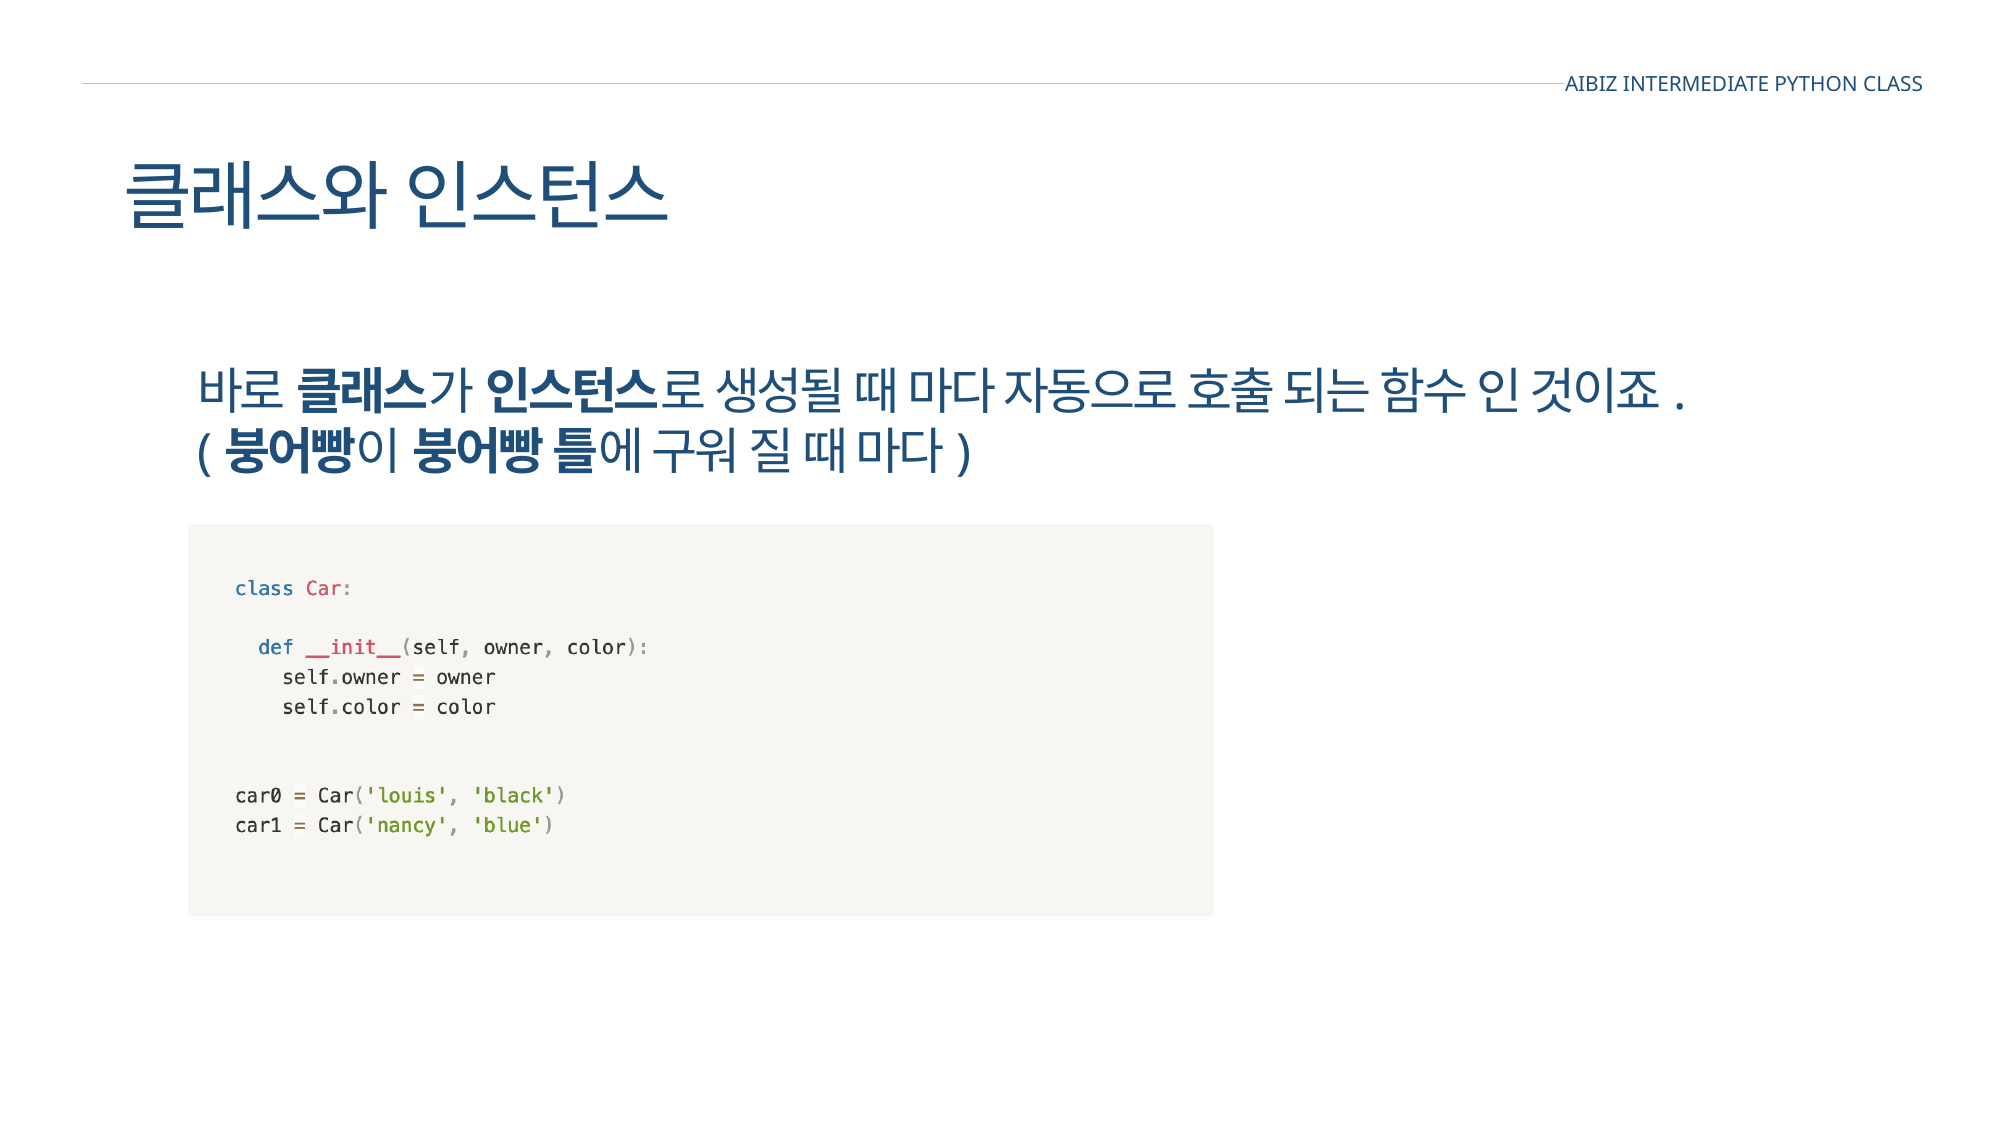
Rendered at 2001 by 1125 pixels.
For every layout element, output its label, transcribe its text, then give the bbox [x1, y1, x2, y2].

text_box 바로 클래스가 인스턴스로 생성될 때 마다 자동으로 호출 되는 함수 인 것이죠. (붕어빵이 붕어빵 틀에 구워 질 때 마다) [182, 351, 1939, 487]
text_box 클래스와 인스턴스 [108, 141, 687, 247]
picture [184, 515, 1215, 919]
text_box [81, 63, 1939, 104]
